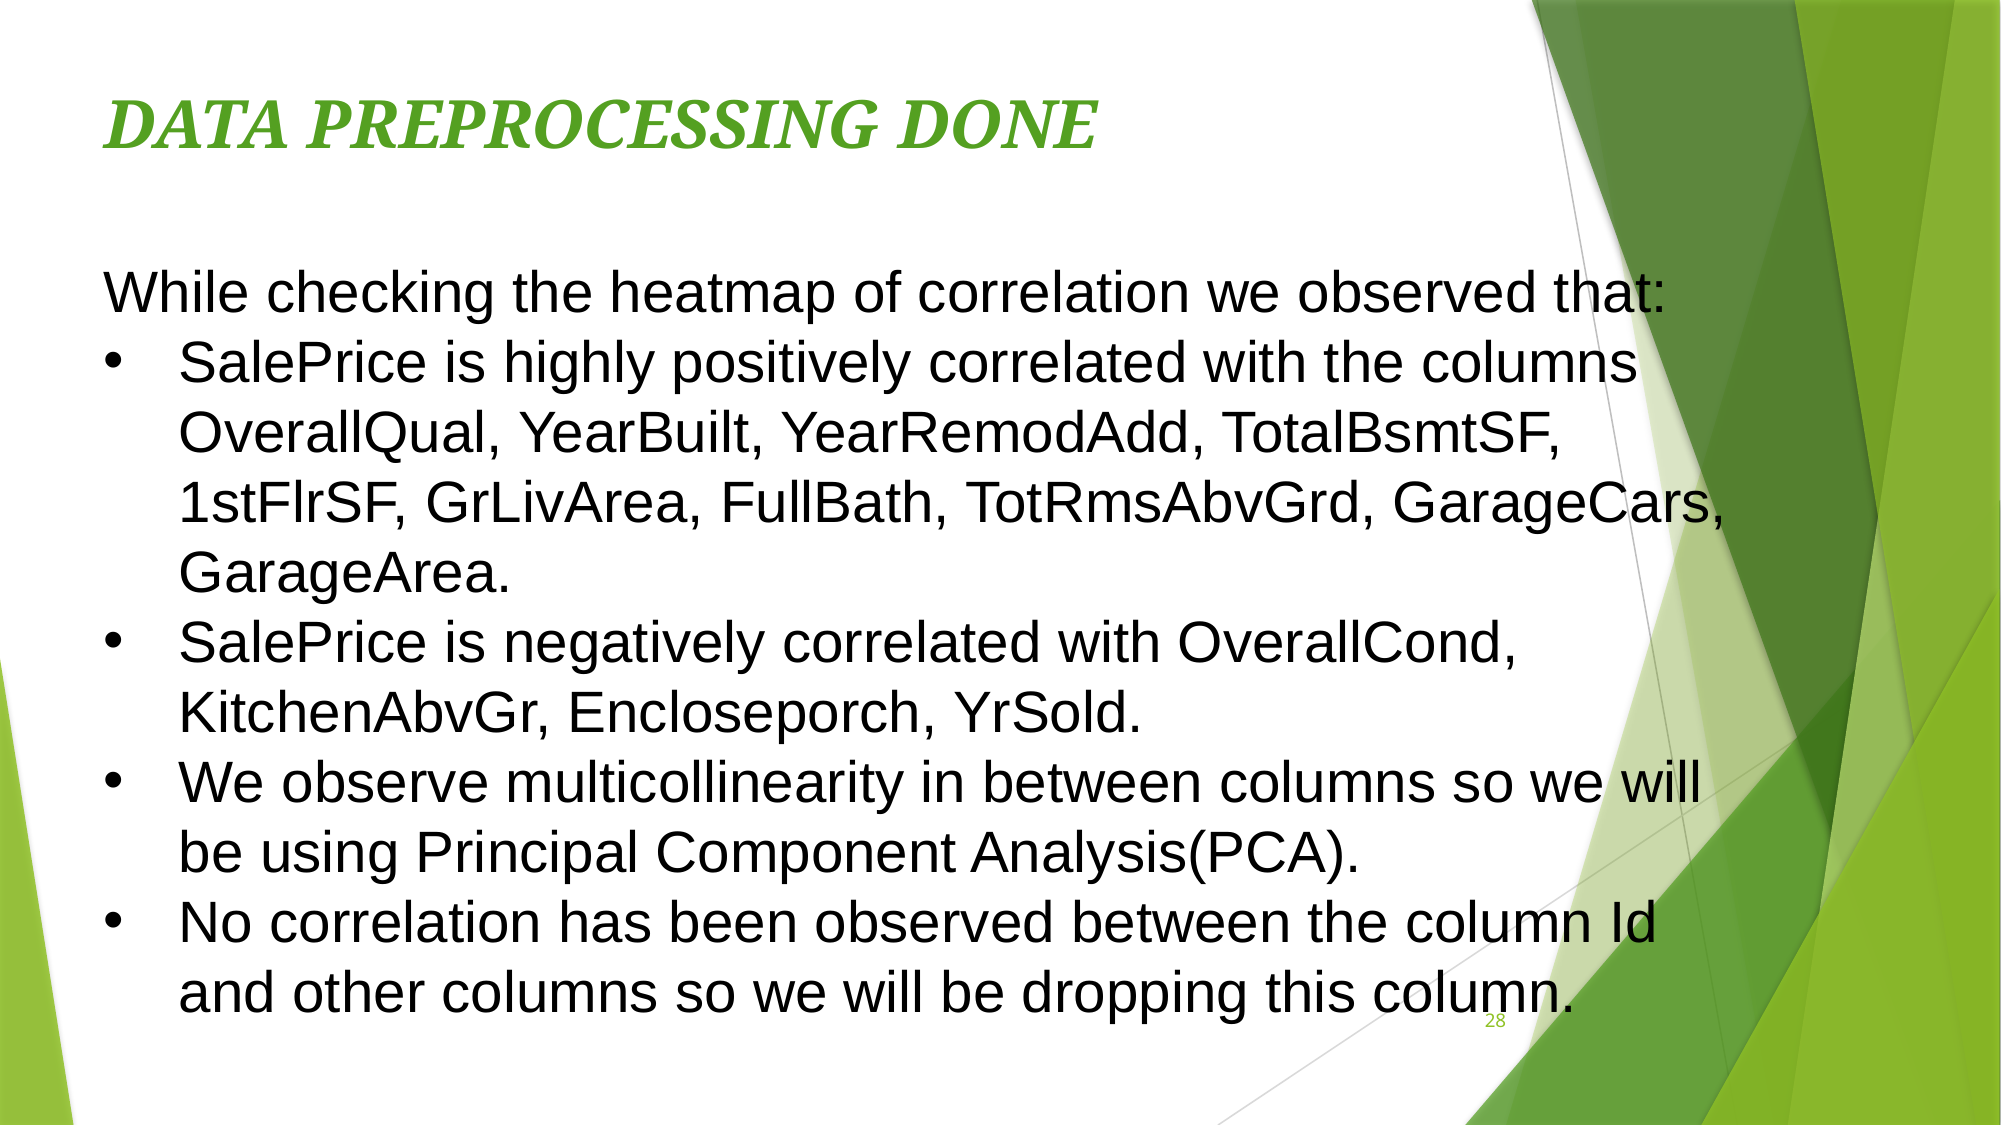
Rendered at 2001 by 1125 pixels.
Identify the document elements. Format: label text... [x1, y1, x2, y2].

text_box DATA PREPROCESSING DONE [89, 74, 1673, 170]
slide_number 28 [1409, 991, 1522, 1051]
text_box While checking the heatmap of correlation we observed that: SalePrice is highly positively correlated with the columns OverallQual, YearBuilt, YearRemodAdd, TotalBsmtSF, 1stFlrSF, GrLivArea, FullBath, TotRmsAbvGrd, GarageCars, GarageArea. SalePrice is negatively correlated with OverallCond, KitchenAbvGr, Encloseporch, YrSold. We observe multicollinearity in between columns so we will be using Principal Component Analysis(PCA). No correlation has been observed between the column Id and other columns so we will be dropping this column. [89, 246, 1788, 1032]
